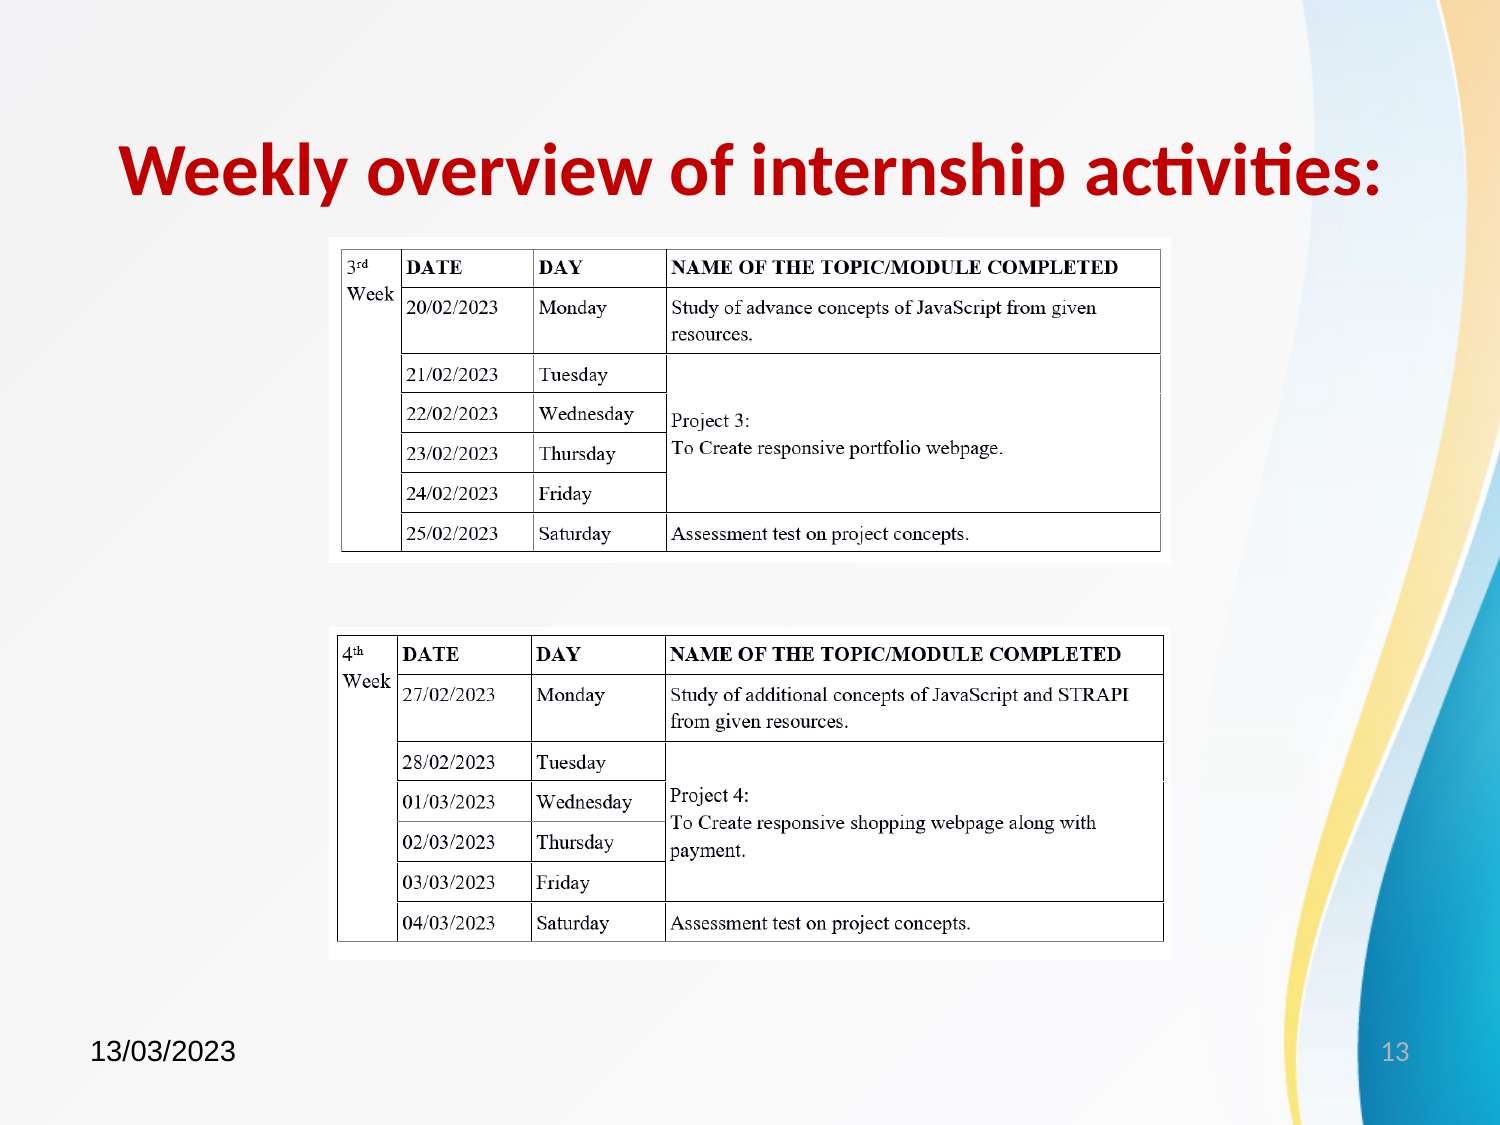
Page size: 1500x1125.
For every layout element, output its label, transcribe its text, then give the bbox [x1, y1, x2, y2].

text_box Weekly overview of internship activities: [118, 118, 1500, 238]
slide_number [75, 1024, 425, 1103]
slide_number 13 [1074, 1024, 1425, 1103]
picture [0, 0, 1500, 1125]
